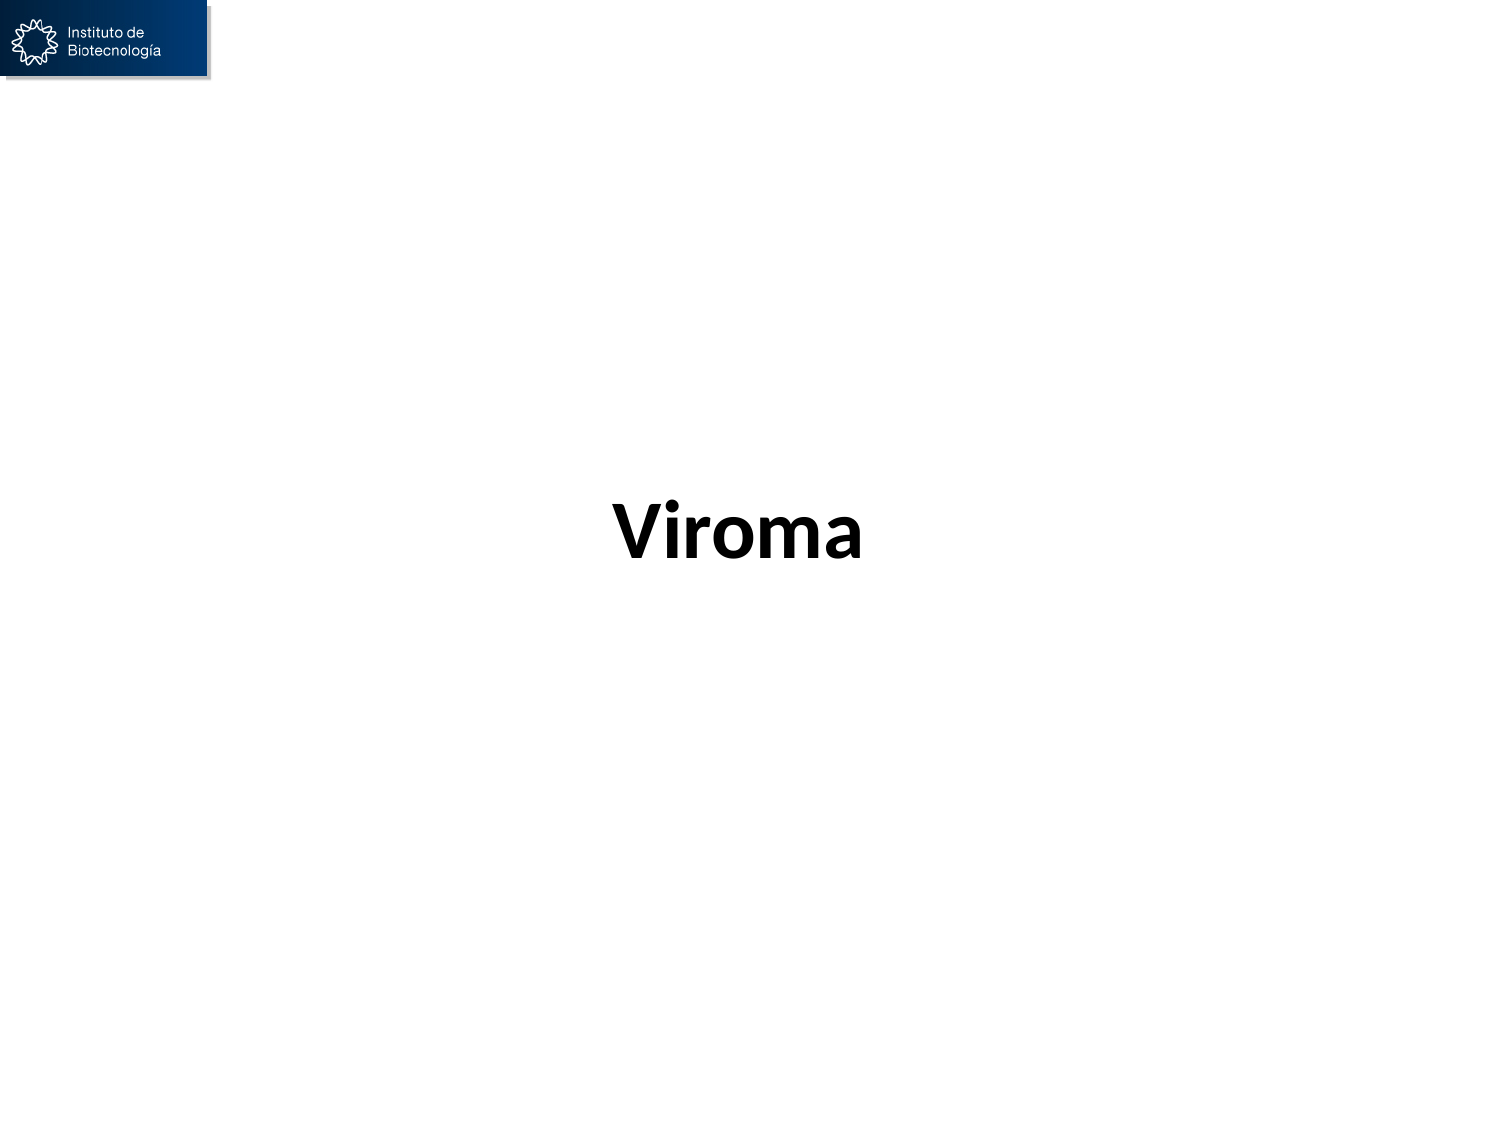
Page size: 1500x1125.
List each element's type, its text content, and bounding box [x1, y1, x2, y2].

text_box Viroma [598, 468, 880, 583]
picture [0, 0, 207, 77]
